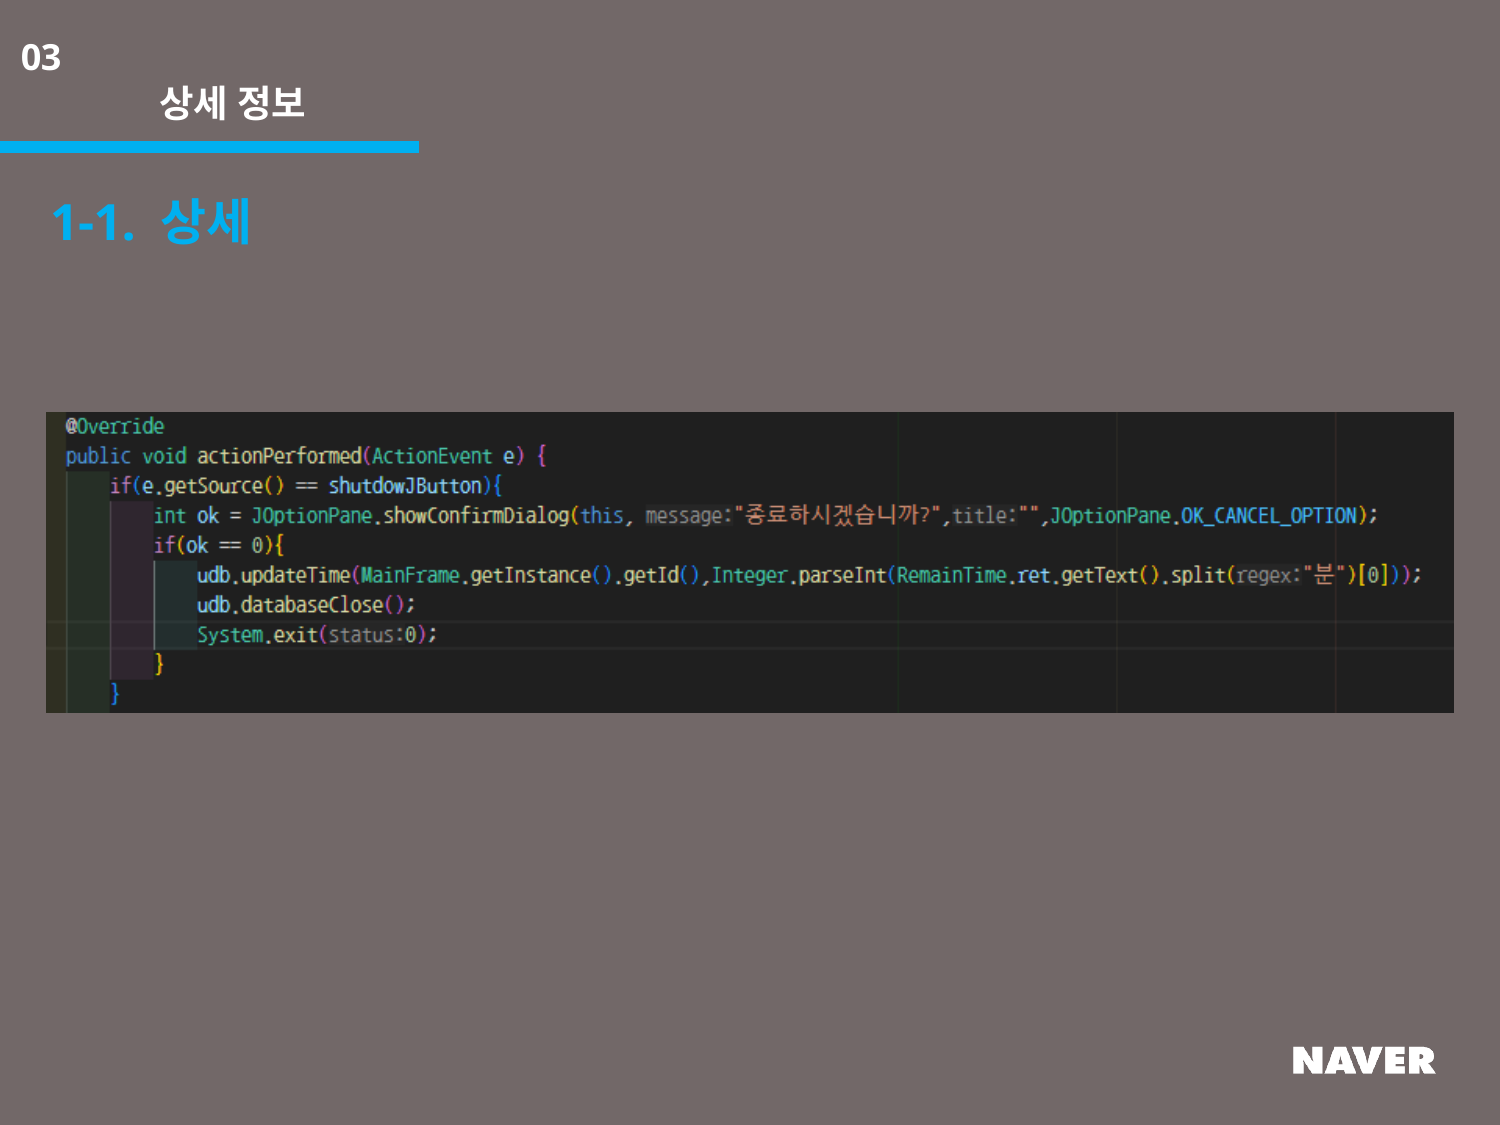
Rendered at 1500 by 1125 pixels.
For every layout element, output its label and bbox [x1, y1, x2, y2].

text_box [5, 27, 550, 134]
picture [0, 0, 1500, 1125]
